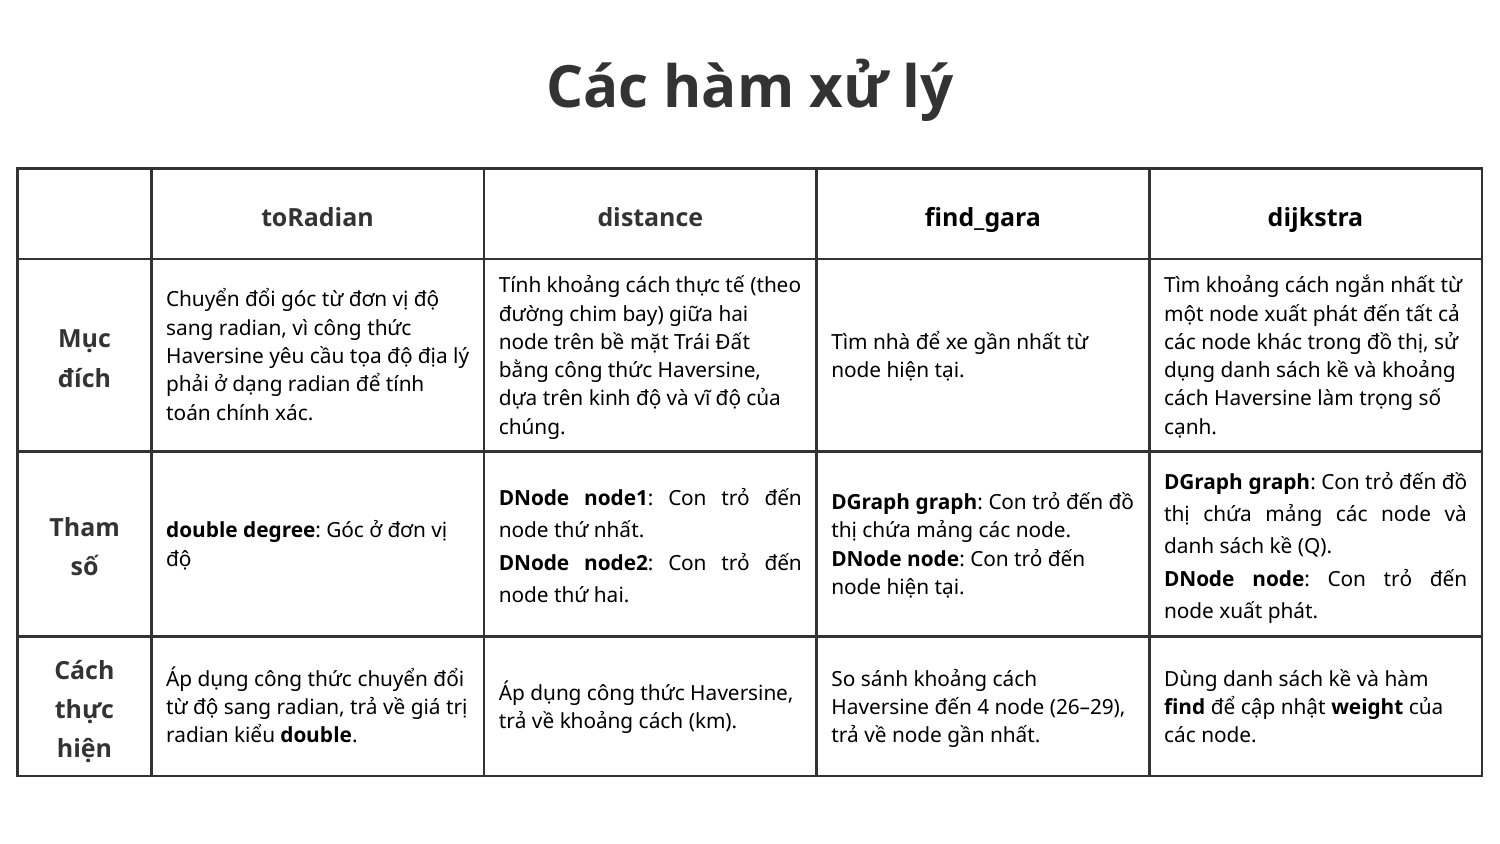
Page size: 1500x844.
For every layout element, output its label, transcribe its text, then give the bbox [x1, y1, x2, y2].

table_cell Áp dụng công thức Haversine, trả về khoảng cách (km). [485, 638, 815, 775]
table_cell Dùng danh sách kề và hàm find để cập nhật weight của các node. [1151, 638, 1481, 775]
table_cell Tìm khoảng cách ngắn nhất từ một node xuất phát đến tất cả các node khác trong đồ thị, sử dụng danh sách kề và khoảng cách Haversine làm trọng số cạnh. [1151, 260, 1481, 450]
table_header distance [485, 170, 815, 258]
table_cell Tham số [19, 453, 150, 635]
table_header [19, 170, 150, 258]
table_header dijkstra [1151, 170, 1481, 258]
table_cell double degree: Góc ở đơn vị độ [153, 453, 483, 635]
table_cell Áp dụng công thức chuyển đổi từ độ sang radian, trả về giá trị radian kiểu double. [153, 638, 483, 775]
table_cell Chuyển đổi góc từ đơn vị độ sang radian, vì công thức Haversine yêu cầu tọa độ địa lý phải ở dạng radian để tính toán chính xác. [153, 260, 483, 450]
table_header toRadian [153, 170, 483, 258]
table_cell DGraph graph: Con trỏ đến đồ thị chứa mảng các node và danh sách kề (Q). DNode node: Con trỏ đến node xuất phát. [1151, 453, 1481, 635]
table_cell Tìm nhà để xe gần nhất từ node hiện tại. [818, 260, 1148, 450]
table_cell DGraph graph: Con trỏ đến đồ thị chứa mảng các node. DNode node: Con trỏ đến node hiện tại. [818, 453, 1148, 635]
table_cell Mục đích [19, 260, 150, 450]
table_cell DNode node1: Con trỏ đến node thứ nhất. DNode node2: Con trỏ đến node thứ hai. [485, 453, 815, 635]
table_cell So sánh khoảng cách Haversine đến 4 node (26–29), trả về node gần nhất. [818, 638, 1148, 775]
title Các hàm xử lý [0, 33, 1500, 114]
table_cell Cách thực hiện [19, 638, 150, 775]
table_cell Tính khoảng cách thực tế (theo đường chim bay) giữa hai node trên bề mặt Trái Đất bằng công thức Haversine, dựa trên kinh độ và vĩ độ của chúng. [485, 260, 815, 450]
table_header find_gara [818, 170, 1148, 258]
